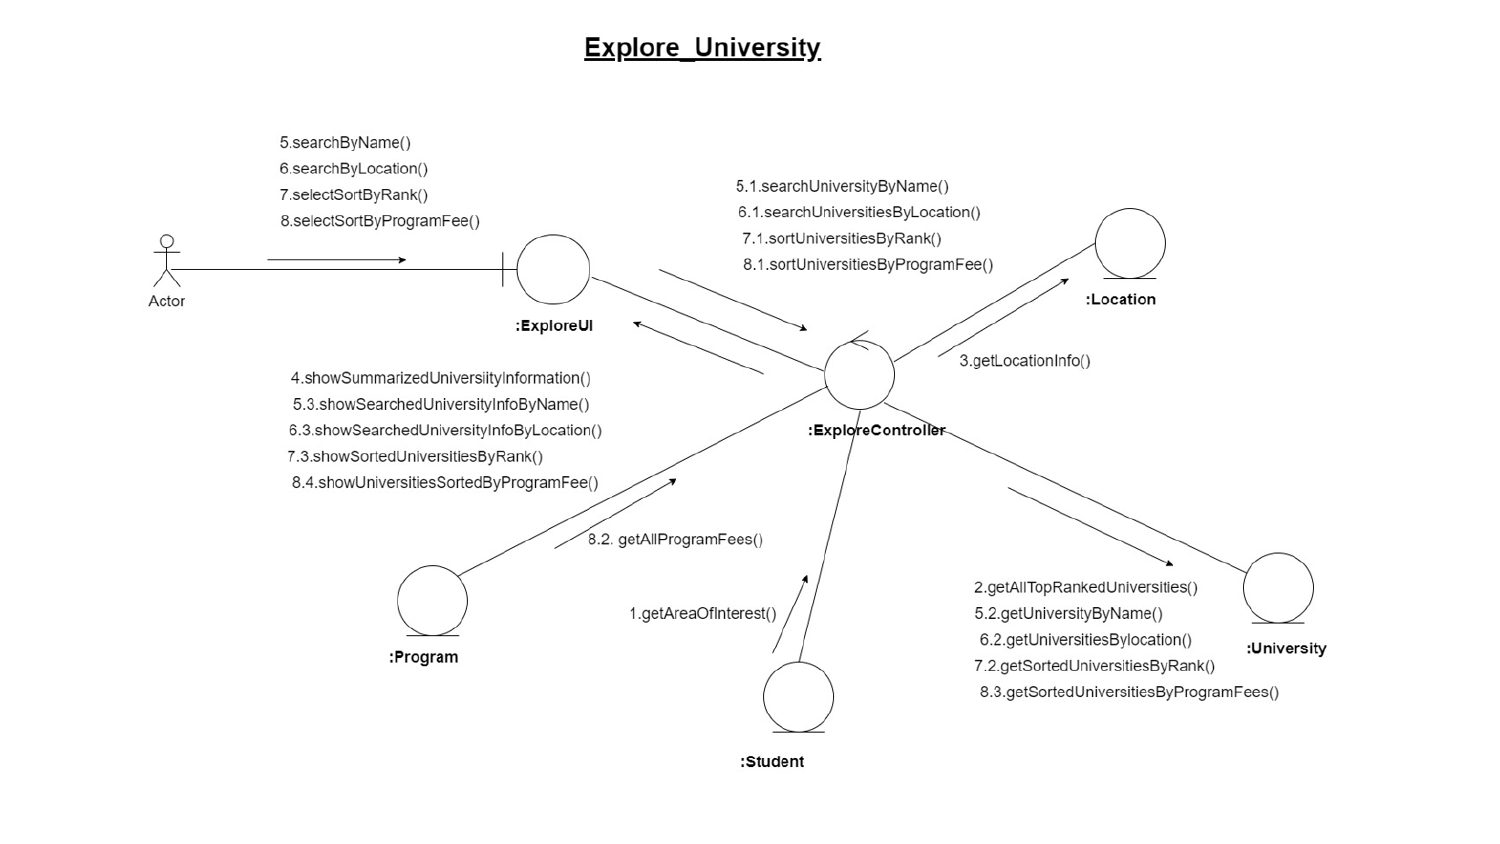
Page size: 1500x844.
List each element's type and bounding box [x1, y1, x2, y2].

picture [120, 0, 1380, 844]
